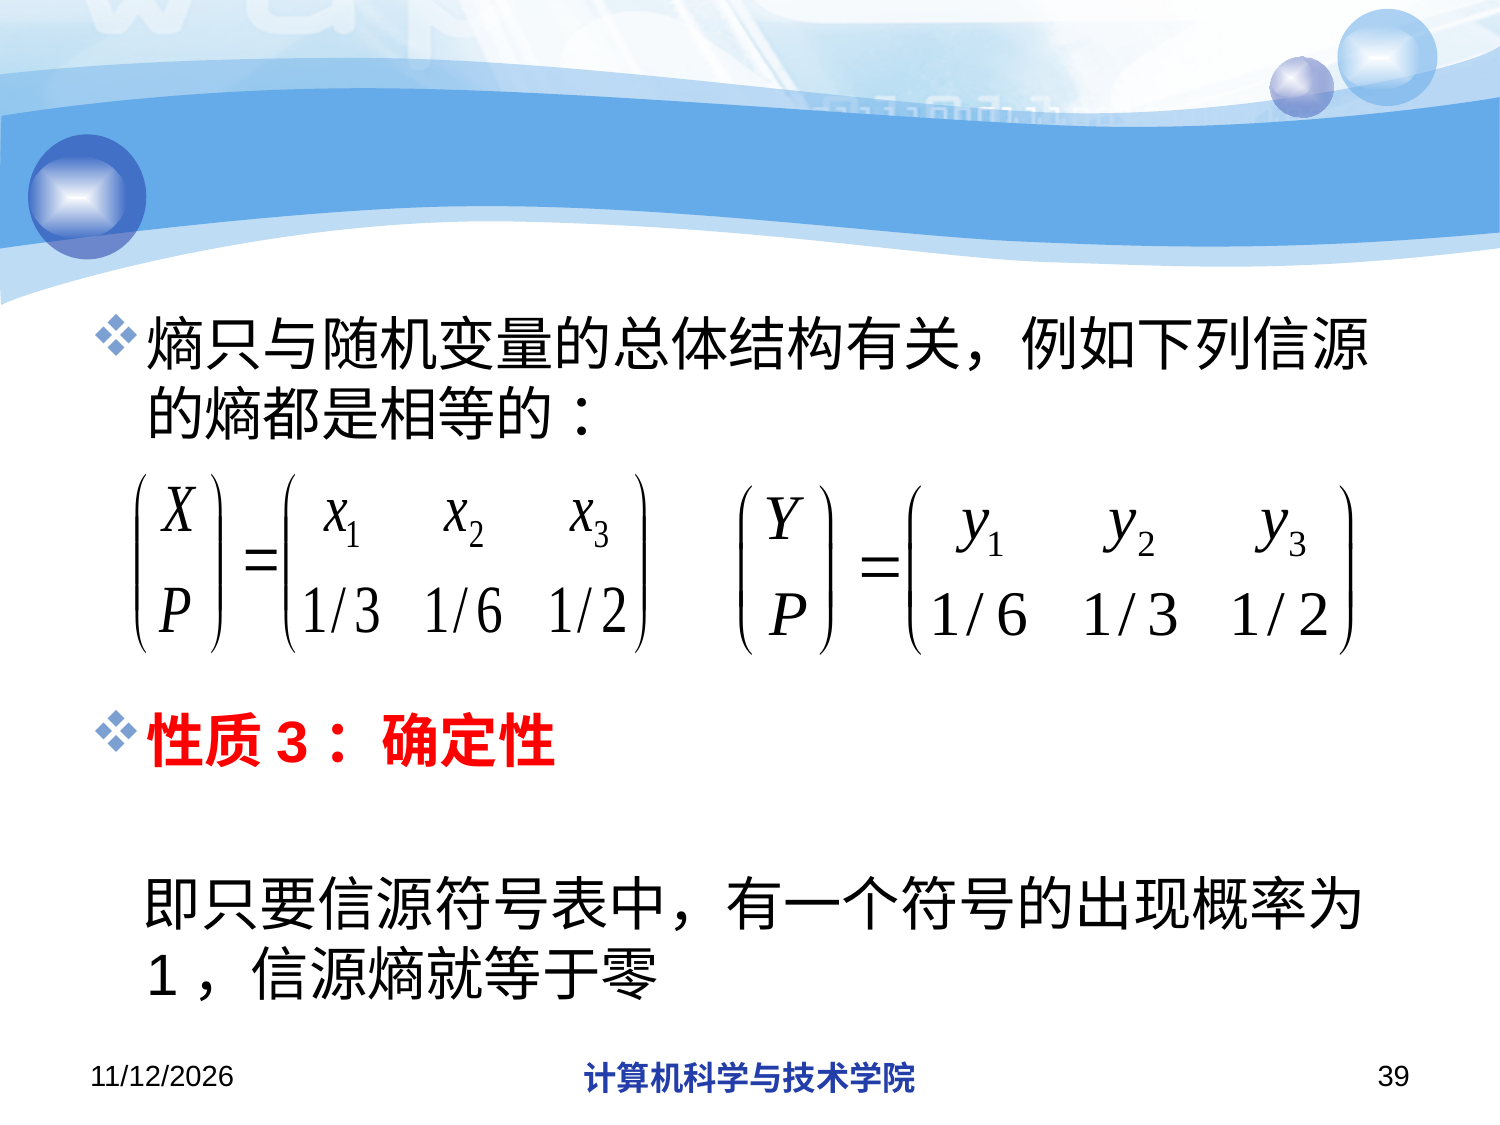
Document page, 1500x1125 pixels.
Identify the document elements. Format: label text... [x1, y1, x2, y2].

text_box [124, 462, 664, 665]
picture [0, 0, 1500, 113]
slide_number 39 [1074, 1049, 1426, 1103]
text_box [726, 474, 1374, 666]
footer 计算机科学与技术学院 [512, 1049, 988, 1103]
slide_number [74, 1049, 426, 1103]
